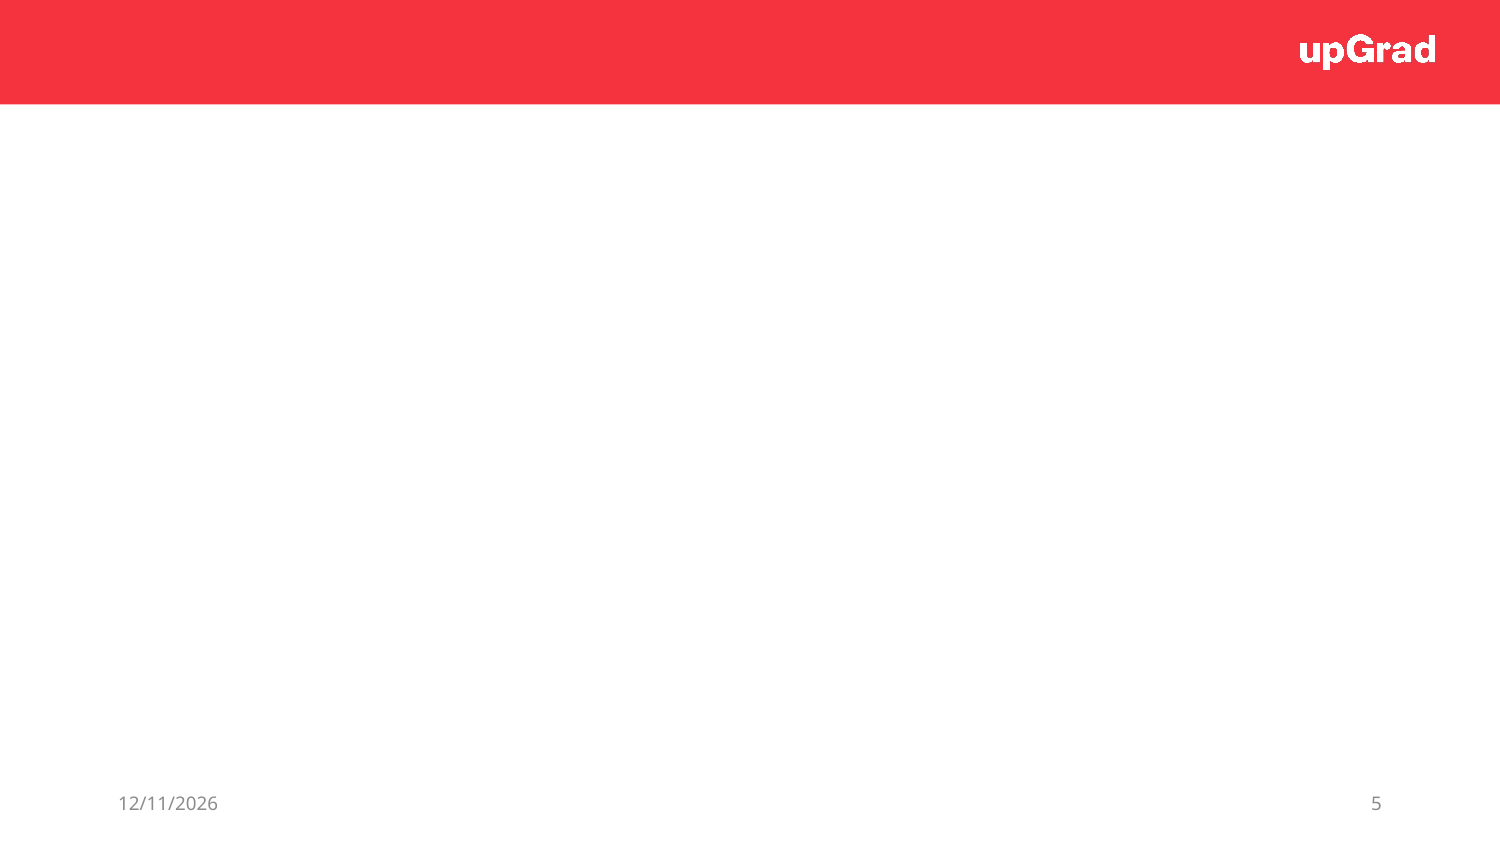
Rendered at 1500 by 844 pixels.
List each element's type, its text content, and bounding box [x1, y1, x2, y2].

picture [1300, 34, 1435, 70]
slide_number 5 [1059, 782, 1397, 827]
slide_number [103, 782, 441, 827]
